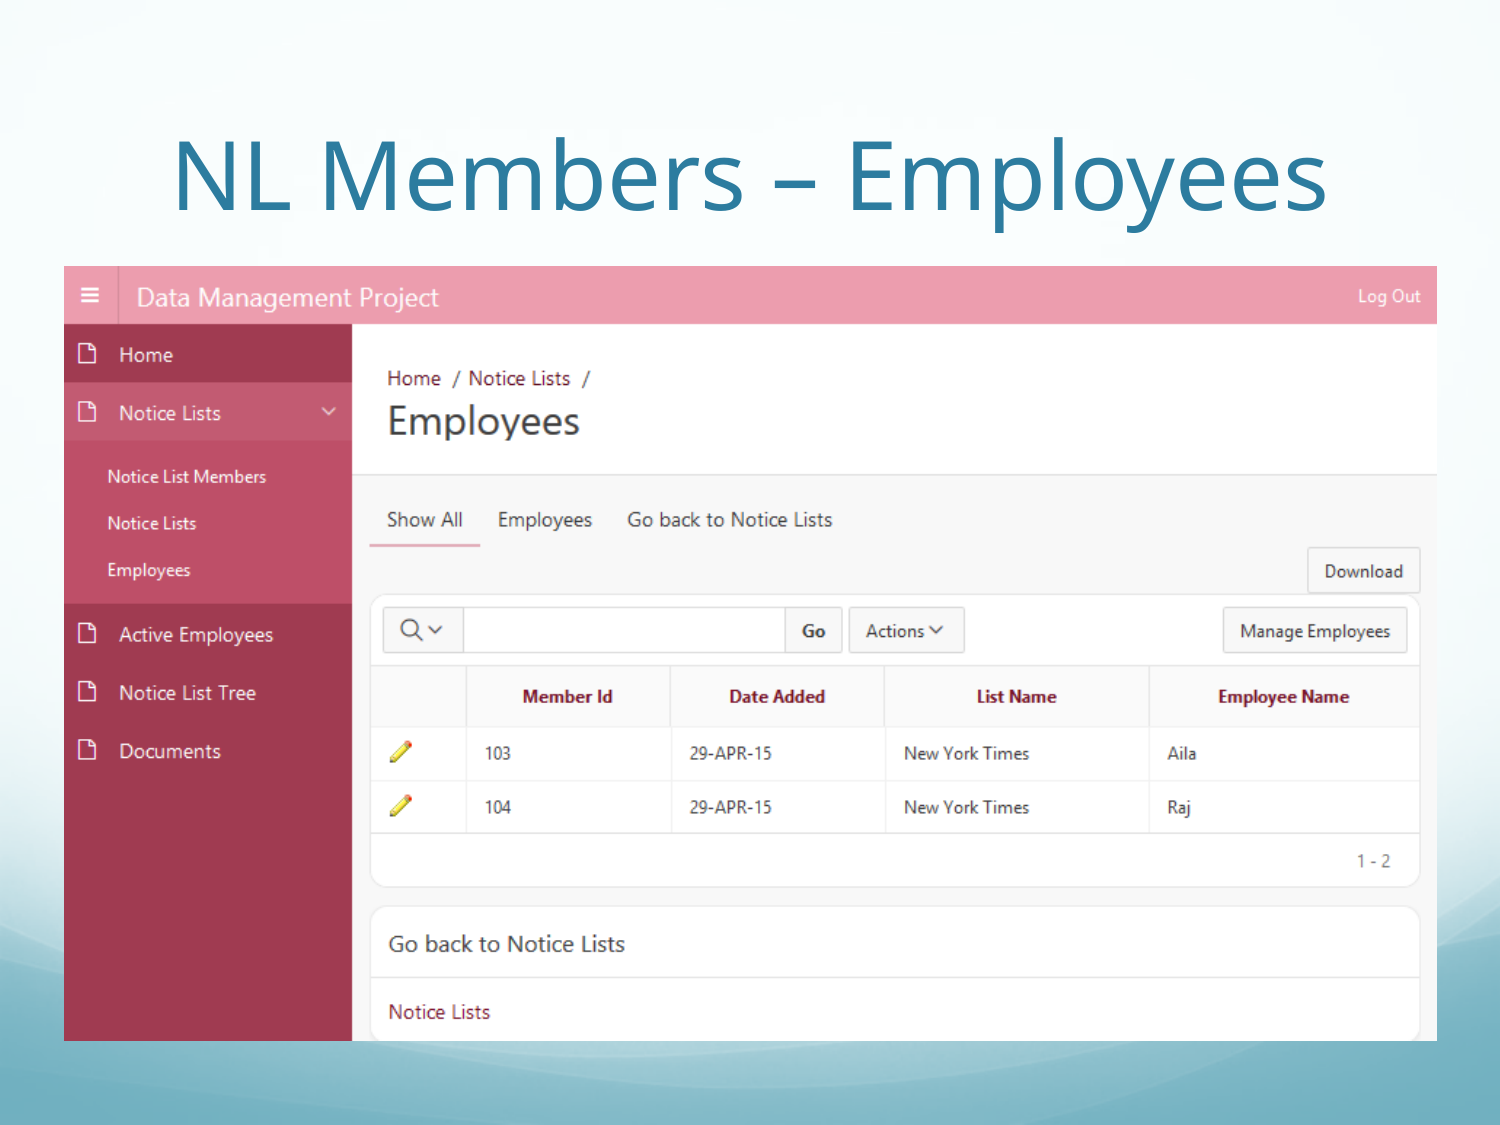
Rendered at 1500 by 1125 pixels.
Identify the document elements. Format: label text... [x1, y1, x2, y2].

title NL Members – Employees [90, 17, 1410, 237]
picture [63, 266, 1437, 1042]
